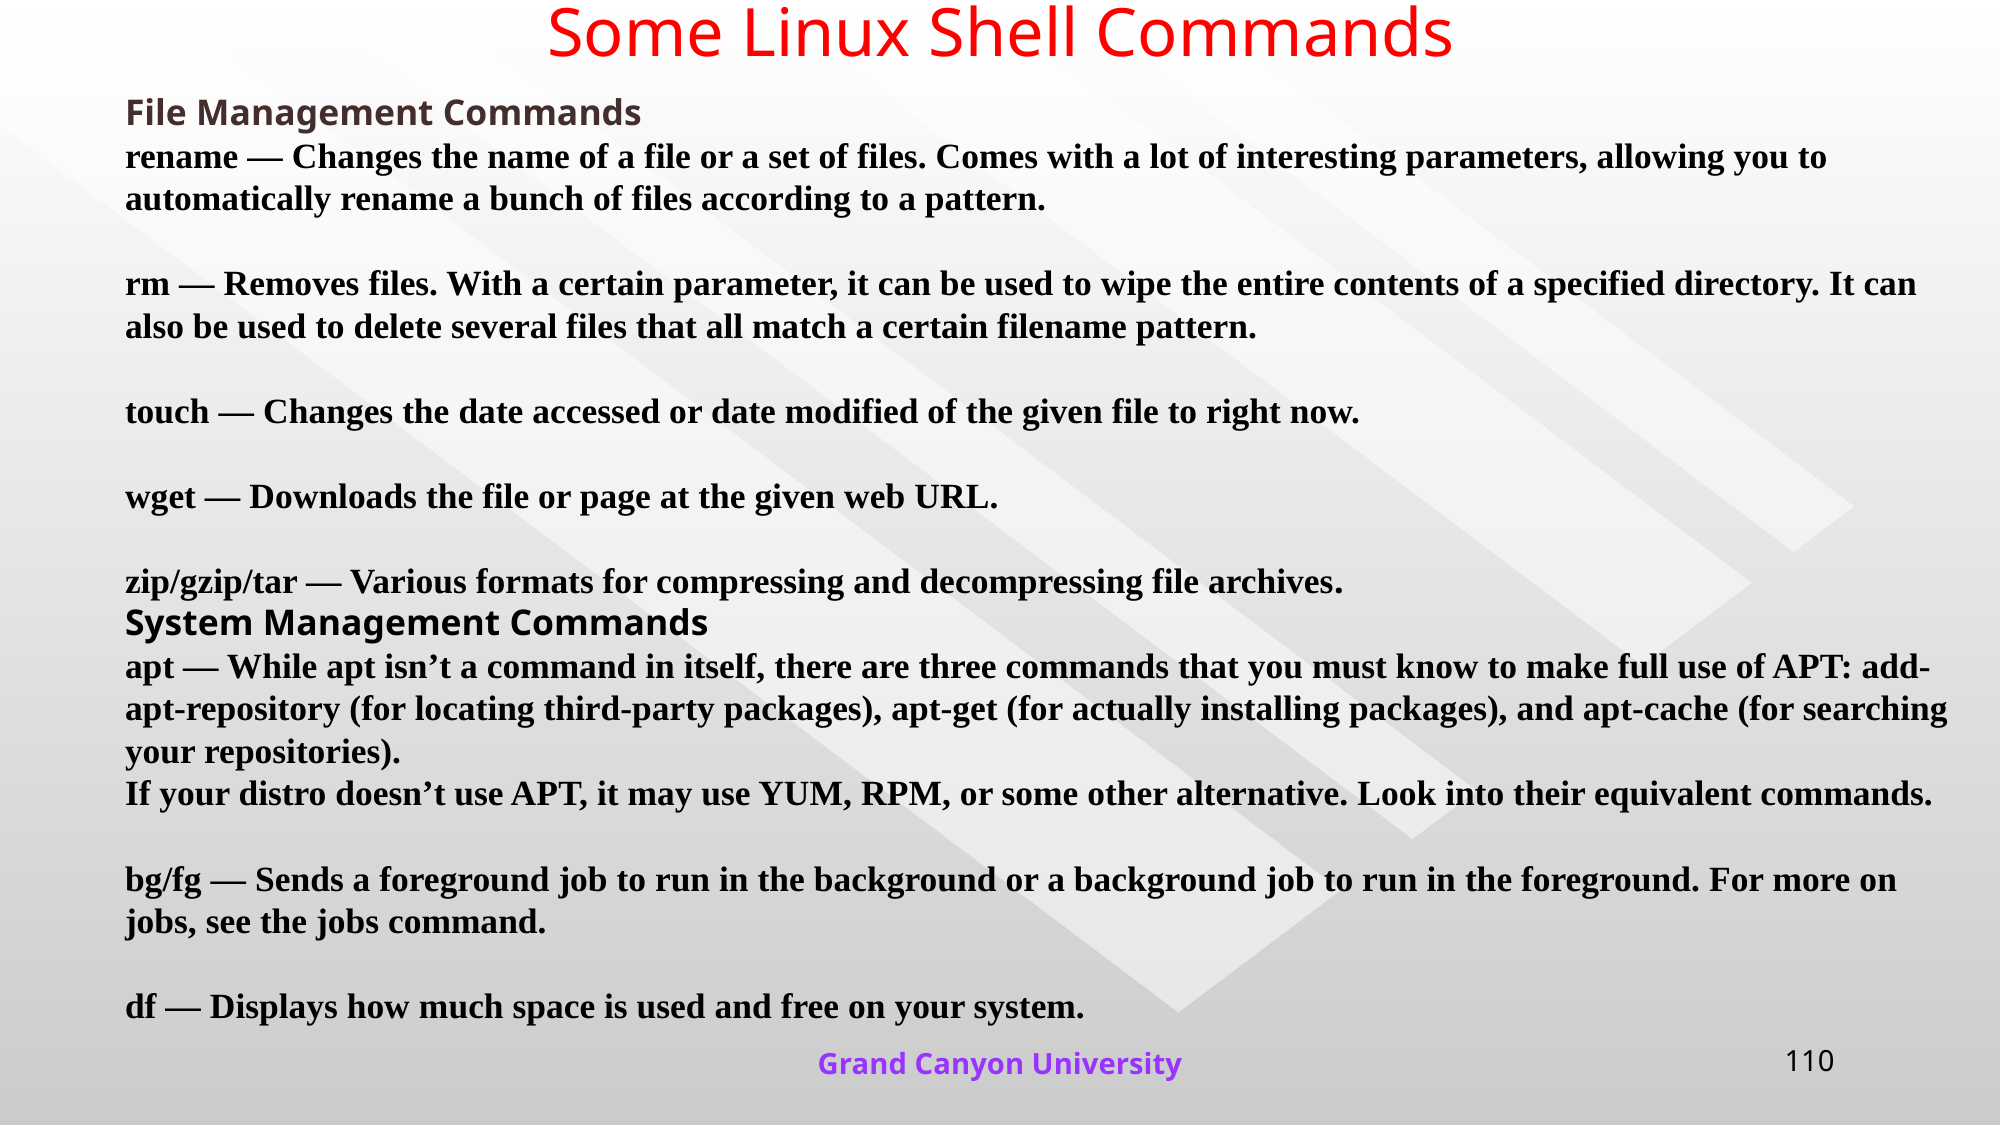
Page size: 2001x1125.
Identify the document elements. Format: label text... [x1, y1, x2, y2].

text_box File Management Commands rename — Changes the name of a file or a set of files. Comes with a lot of interesting parameters, allowing you to automatically rename a bunch of files according to a pattern. rm — Removes files. With a certain parameter, it can be used to wipe the entire contents of a specified directory. It can also be used to delete several files that all match a certain filename pattern. touch — Changes the date accessed or date modified of the given file to right now. wget — Downloads the file or page at the given web URL. zip/gzip/tar — Various formats for compressing and decompressing file archives. System Management Commands apt — While apt isn’t a command in itself, there are three commands that you must know to make full use of APT: add-apt-repository (for locating third-party packages), apt-get (for actually installing packages), and apt-cache (for searching your repositories). If your distro doesn’t use APT, it may use YUM, RPM, or some other alternative. Look into their equivalent commands. bg/fg — Sends a foreground job to run in the background or a background job to run in the foreground. For more on jobs, see the jobs command. df — Displays how much space is used and free on your system. [35, 82, 1965, 1033]
title Some Linux Shell Commands [362, 0, 1641, 60]
footer Grand Canyon University [683, 1033, 1317, 1100]
slide_number 110 [1433, 1033, 1850, 1100]
